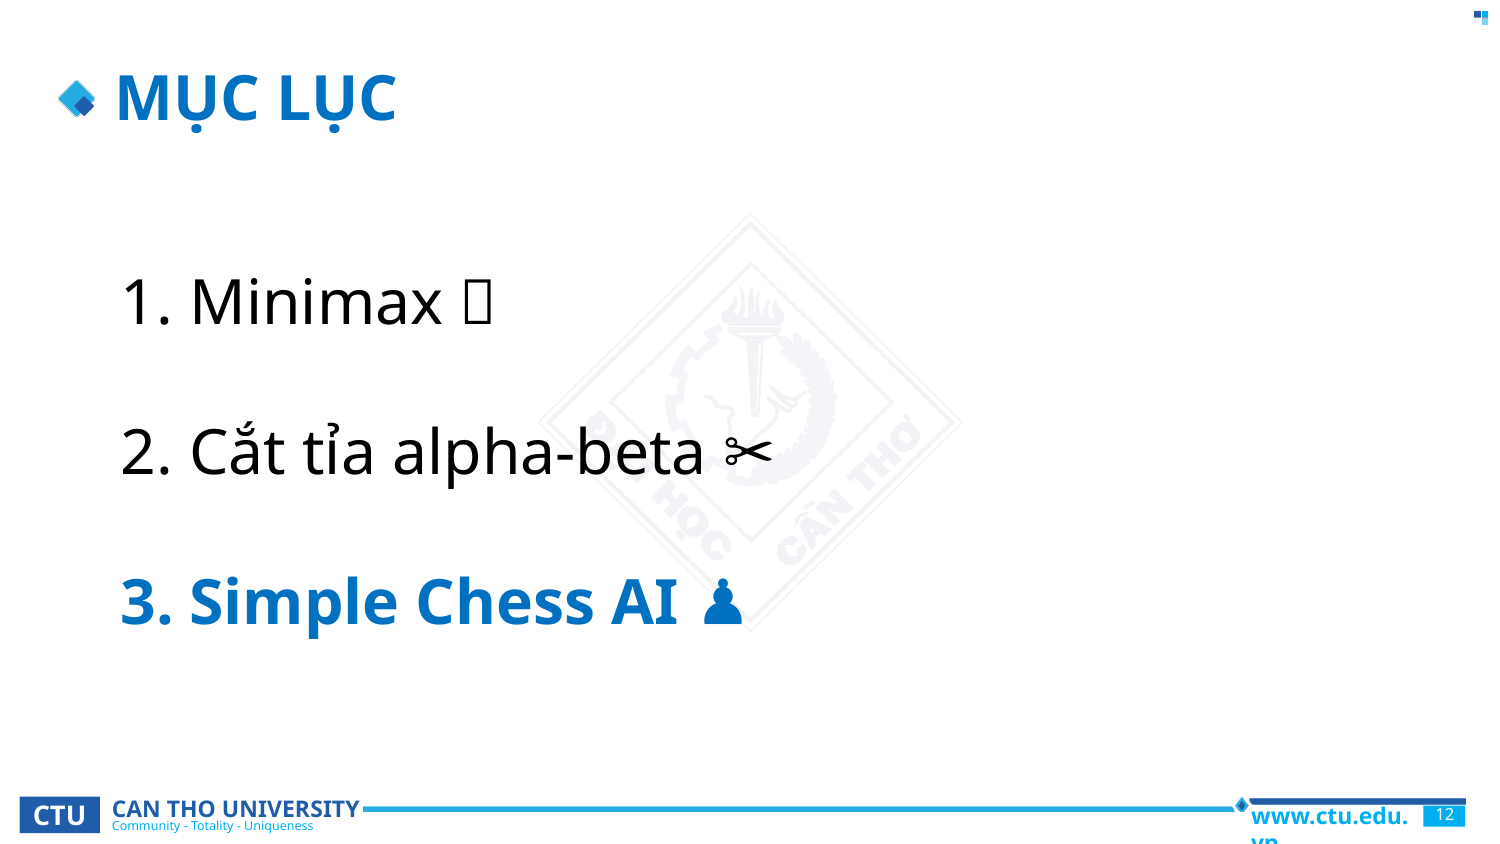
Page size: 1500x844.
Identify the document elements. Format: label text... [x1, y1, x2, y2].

picture [58, 80, 95, 117]
picture [265, 823, 271, 833]
picture [173, 823, 179, 833]
list Minimax 🌿 Cắt tỉa alpha-beta ✂️ Simple Chess AI ♟️ [103, 181, 1397, 718]
picture [128, 823, 137, 830]
title MỤC LỤC [103, 18, 1397, 181]
picture [363, 797, 1466, 812]
picture [1474, 11, 1489, 25]
